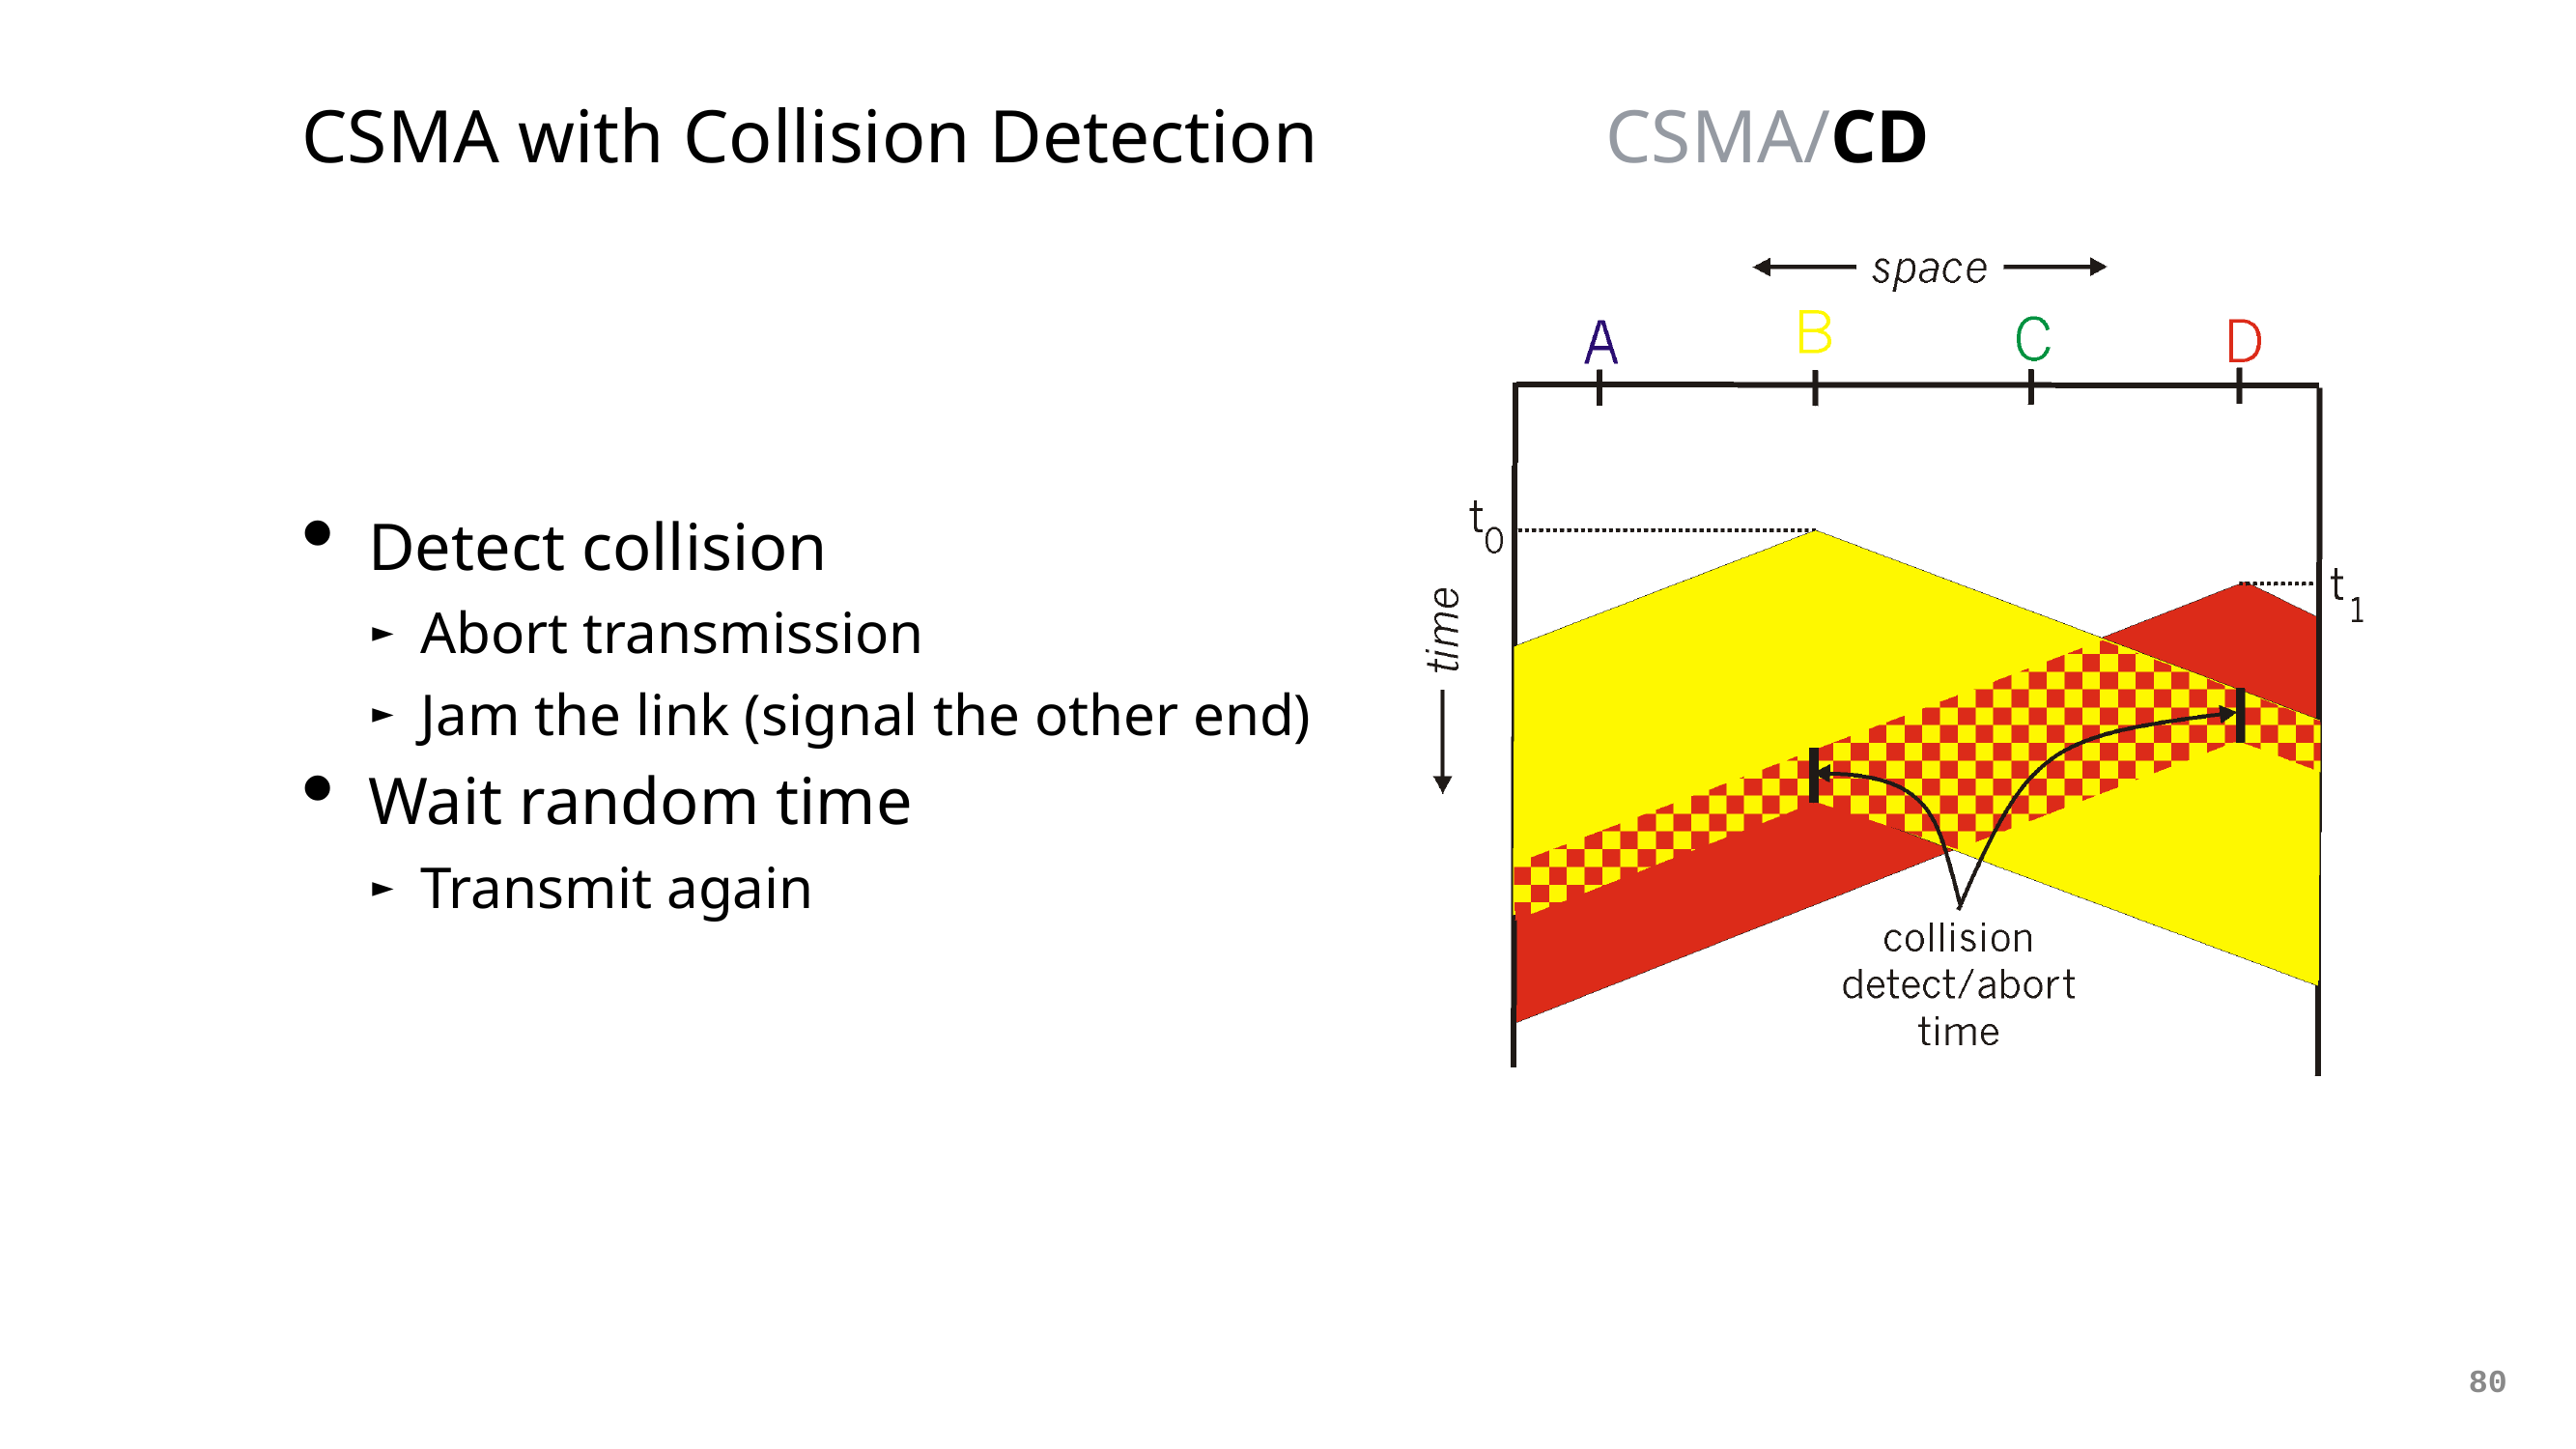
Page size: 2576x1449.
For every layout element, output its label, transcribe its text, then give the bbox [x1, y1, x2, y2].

list CSMA with Collision Detection CSMA/CD [250, 0, 2325, 270]
picture [1426, 257, 2364, 1076]
slide_number 80 [2453, 1359, 2522, 1434]
list Detect collision Abort transmission Jam the link (signal the other end) Wait random time Transmit again [250, 347, 2325, 1261]
